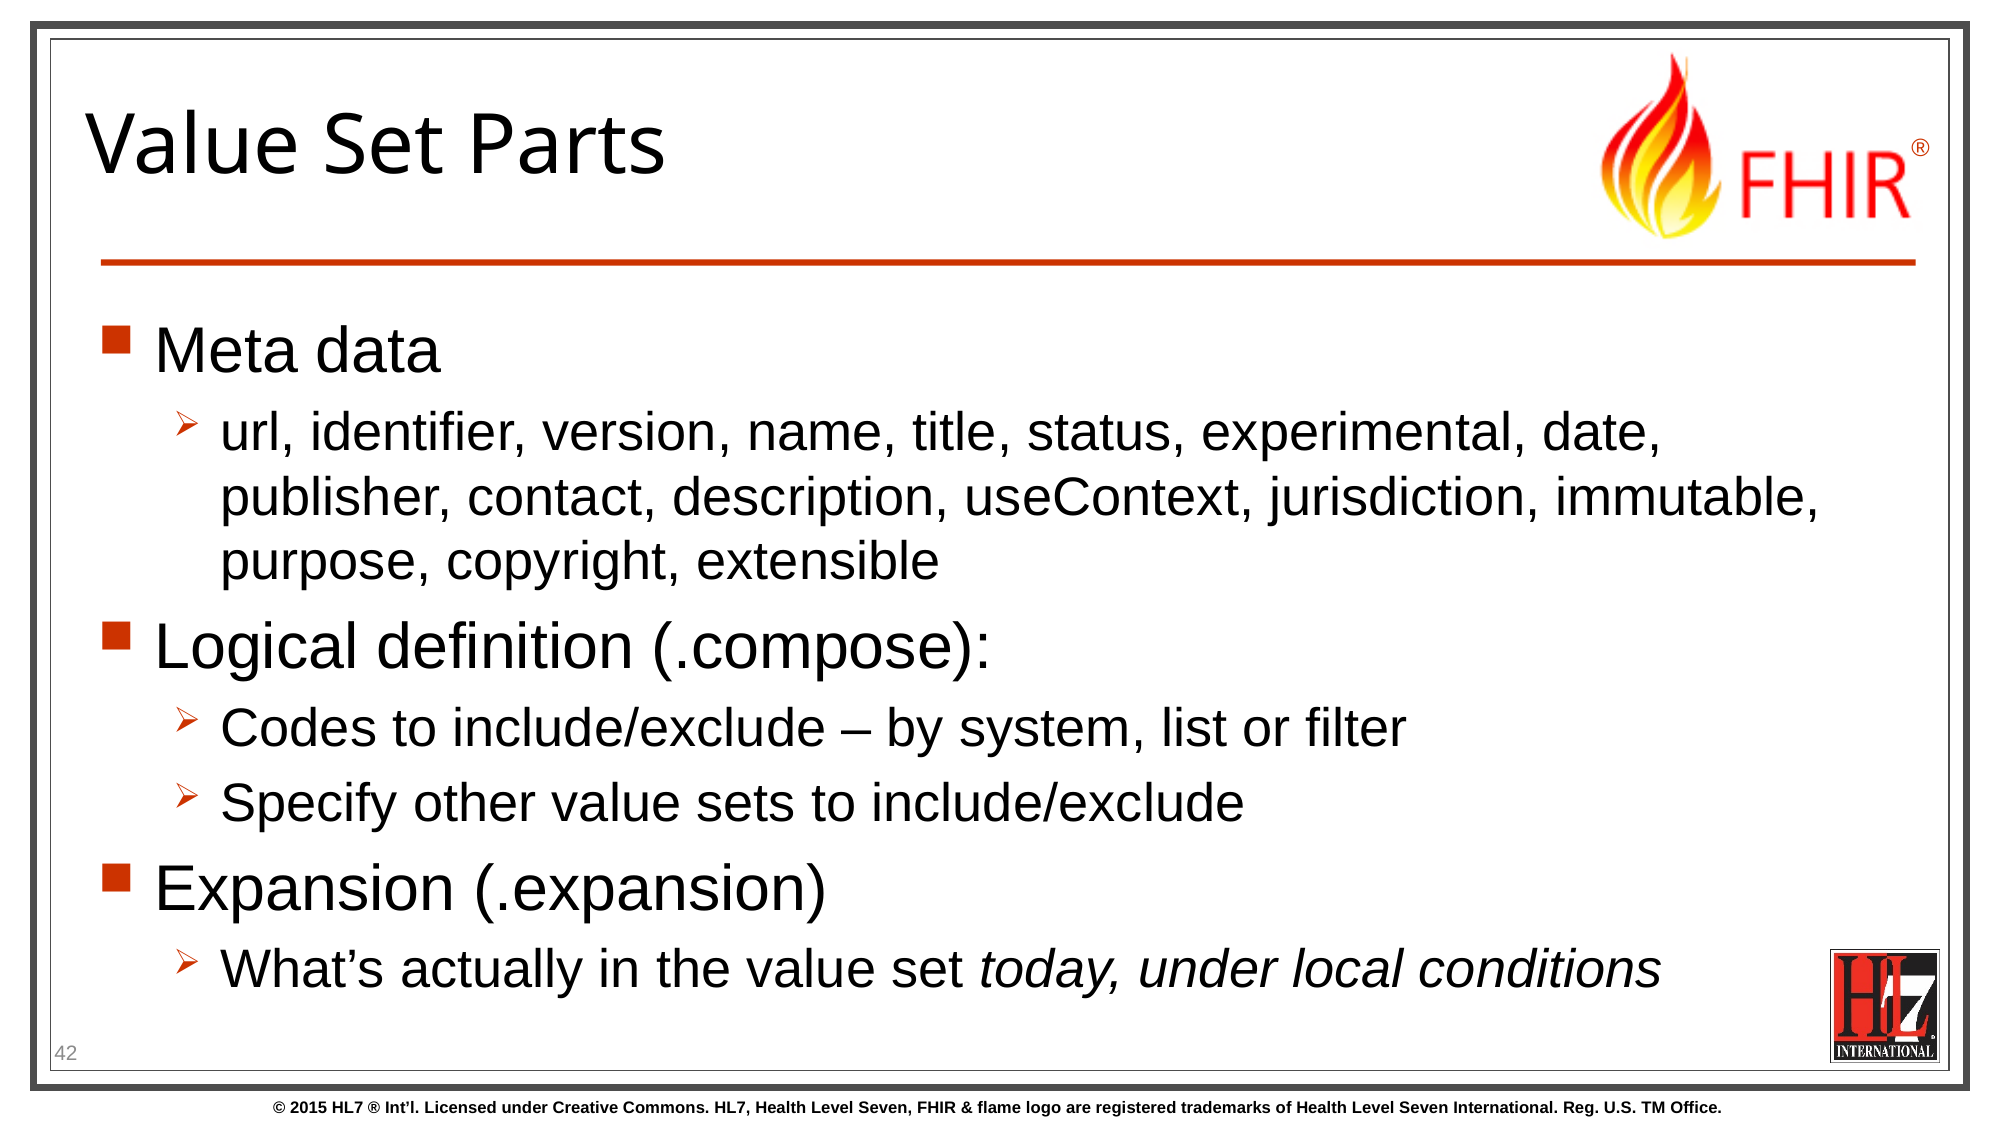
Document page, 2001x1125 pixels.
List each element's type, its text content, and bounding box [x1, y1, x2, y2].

list Meta data url, identifier, version, name, title, status, experimental, date, publisher, contact, description, useContext, jurisdiction, immutable, purpose, copyright, extensible Logical definition (.compose): Codes to include/exclude – by system, list or filter Specify other value sets to include/exclude Expansion (.expansion) What’s actually in the value set today, under local conditions [83, 299, 1917, 1059]
slide_number 42 [39, 1034, 197, 1071]
picture [1830, 949, 1940, 1063]
title Value Set Parts [70, 54, 1595, 244]
picture [1588, 42, 1923, 249]
